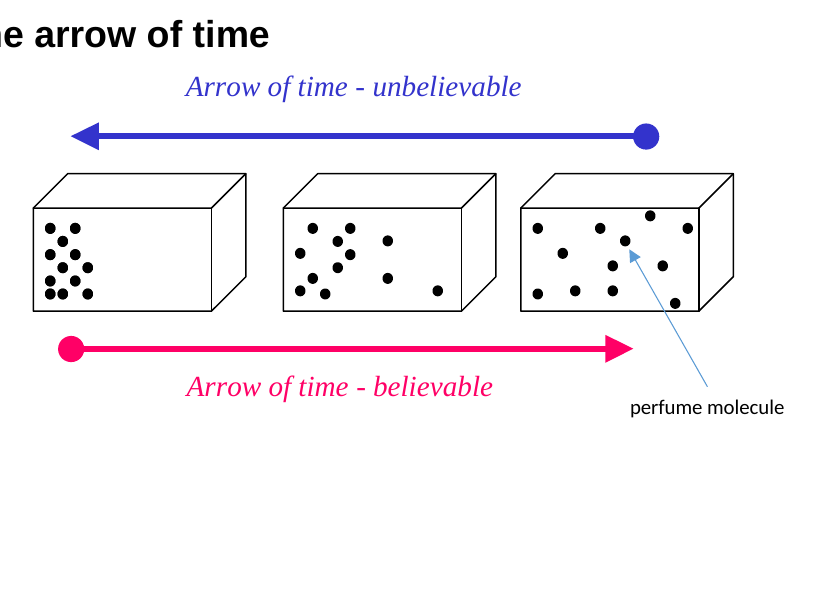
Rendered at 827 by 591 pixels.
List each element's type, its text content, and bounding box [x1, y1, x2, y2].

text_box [629, 249, 708, 387]
text_box The arrow of time [0, 2, 285, 108]
picture [32, 61, 737, 414]
text_box perfume molecule [615, 386, 800, 427]
